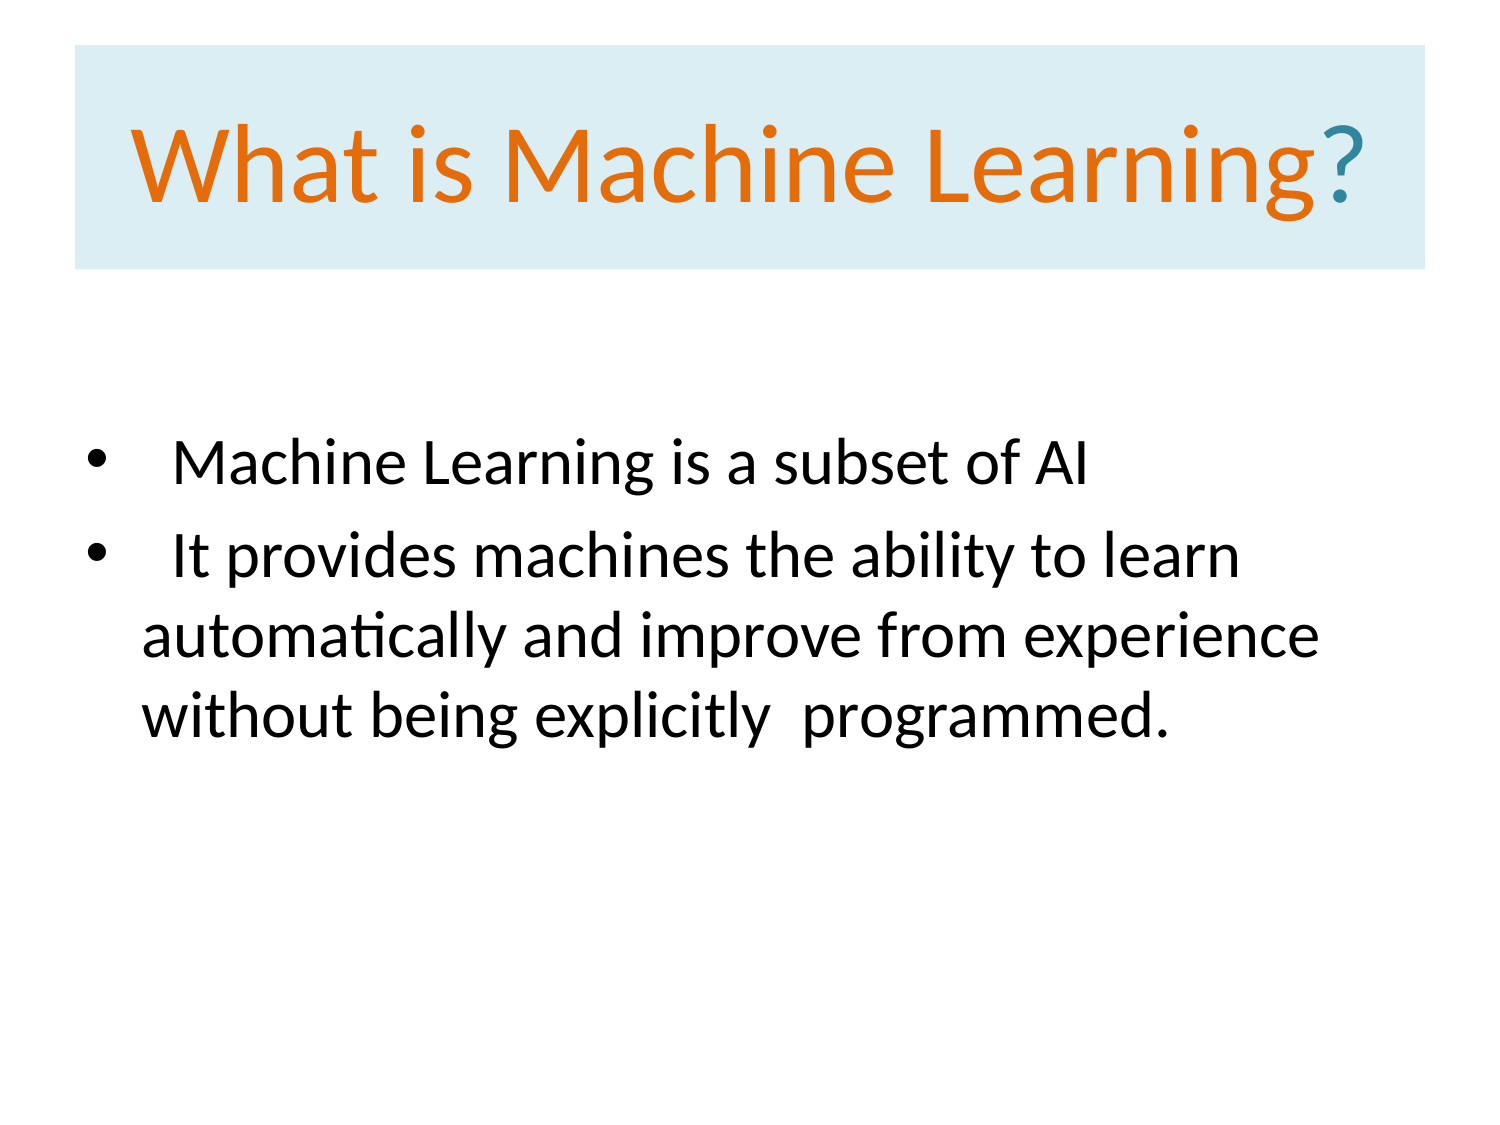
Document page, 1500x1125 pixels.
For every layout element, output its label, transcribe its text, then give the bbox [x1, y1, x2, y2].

list Machine Learning is a subset of AI It provides machines the ability to learn automatically and improve from experience without being explicitly programmed. [70, 410, 1454, 1087]
title What is Machine Learning? [75, 45, 1425, 270]
